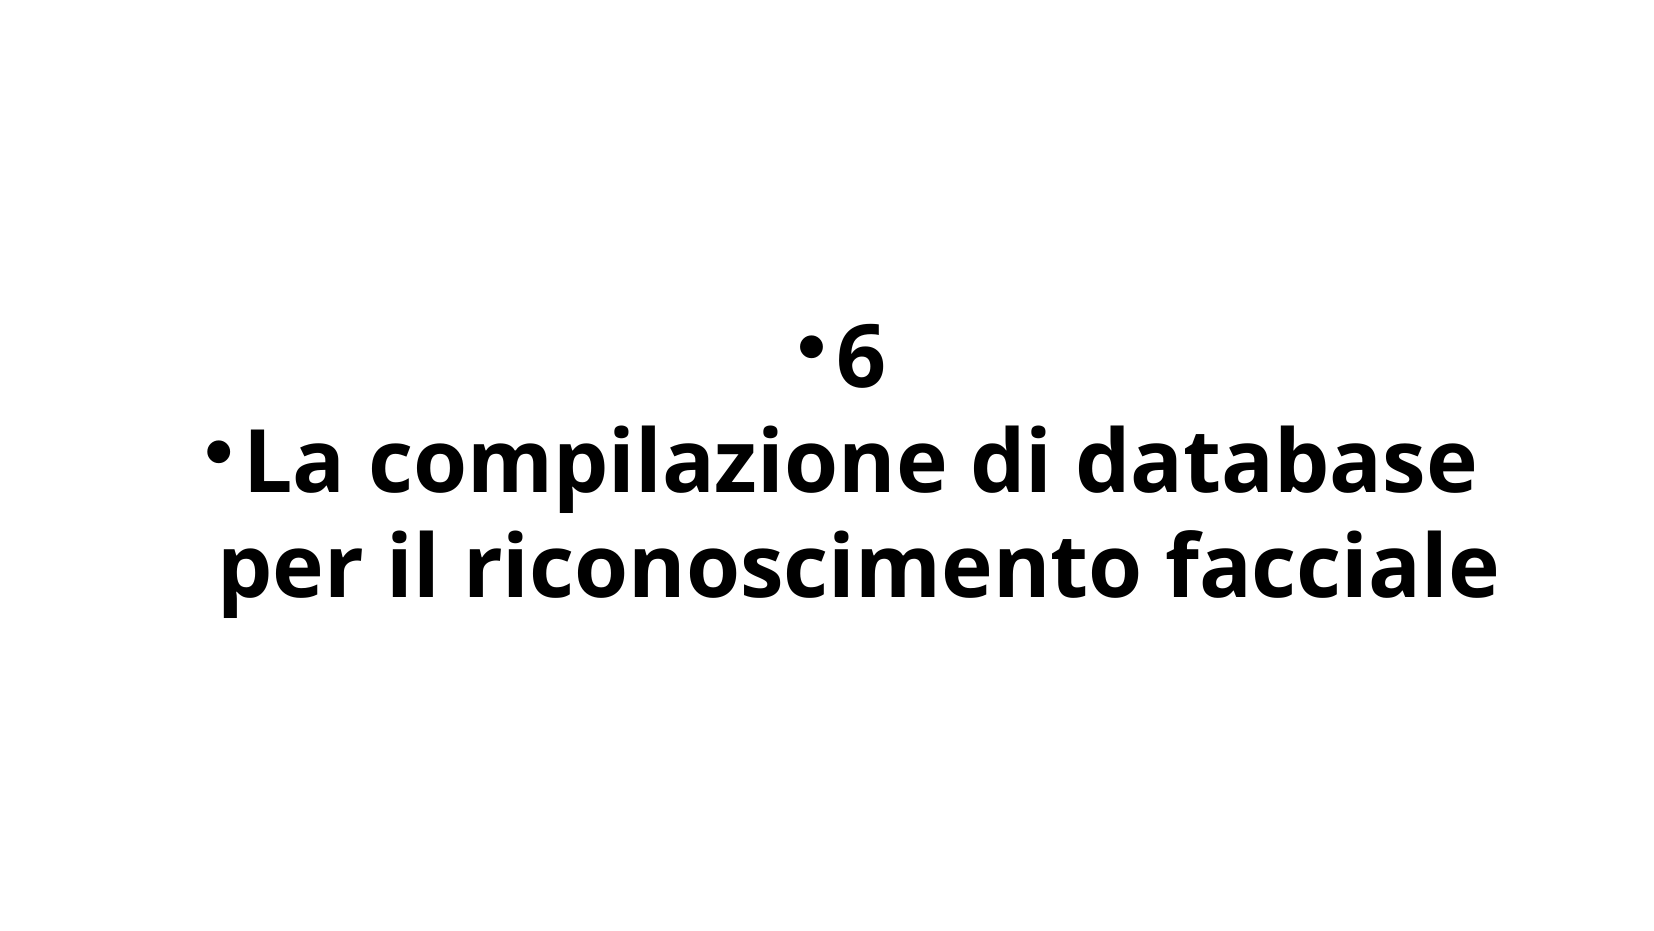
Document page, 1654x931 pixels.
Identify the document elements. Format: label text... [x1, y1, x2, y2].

text_box 6 La compilazione di database per il riconoscimento facciale [118, 88, 1565, 827]
